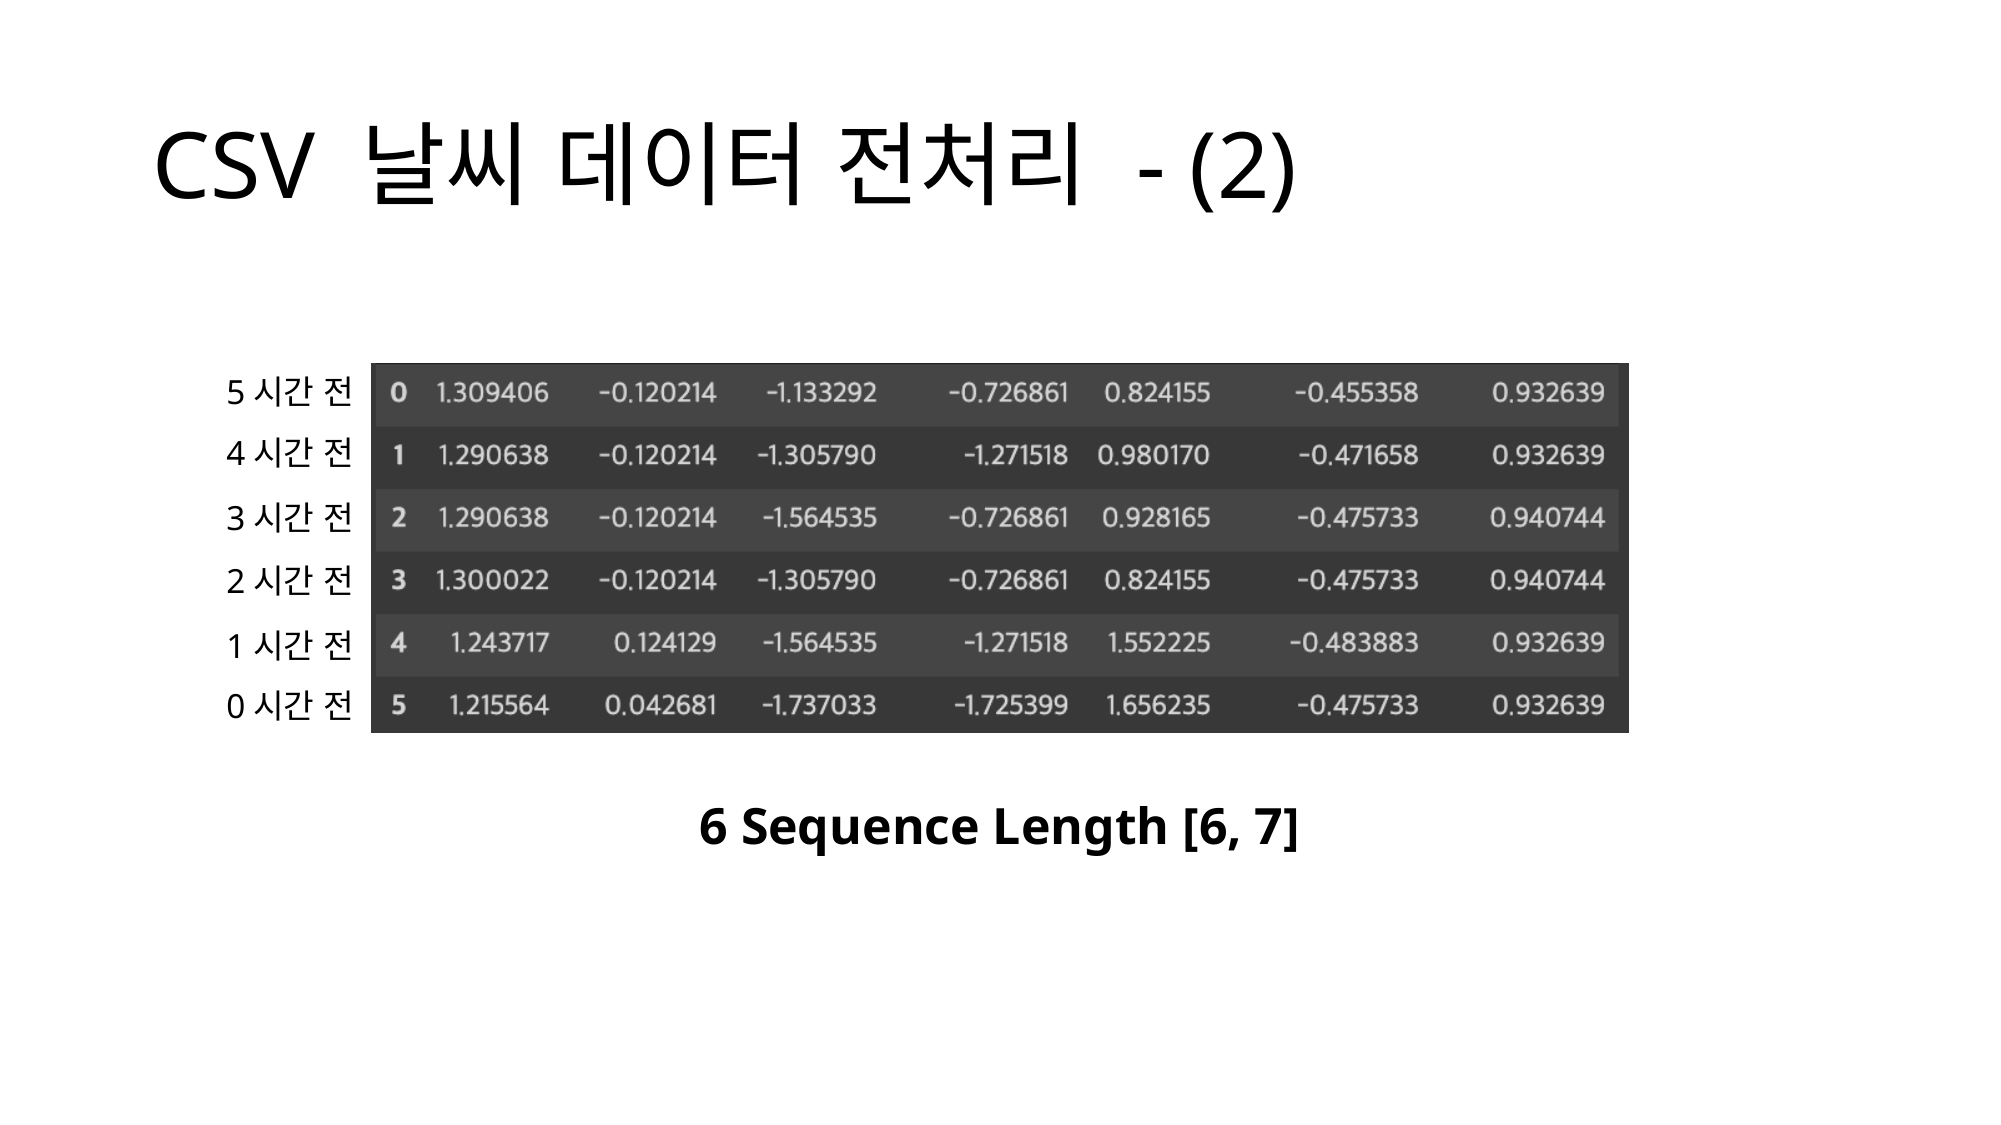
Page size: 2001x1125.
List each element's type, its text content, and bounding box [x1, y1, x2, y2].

text_box 2시간 전 [211, 552, 370, 608]
text_box 1시간 전 [211, 618, 370, 673]
picture [371, 363, 1629, 734]
text_box 0시간 전 [211, 677, 370, 733]
text_box 3시간 전 [211, 489, 370, 545]
text_box 4시간 전 [211, 424, 370, 480]
title CSV 날씨 데이터 전처리 - (2) [137, 59, 1863, 278]
text_box 6 Sequence Length [6, 7] [684, 787, 1316, 862]
text_box 5시간 전 [211, 363, 370, 419]
